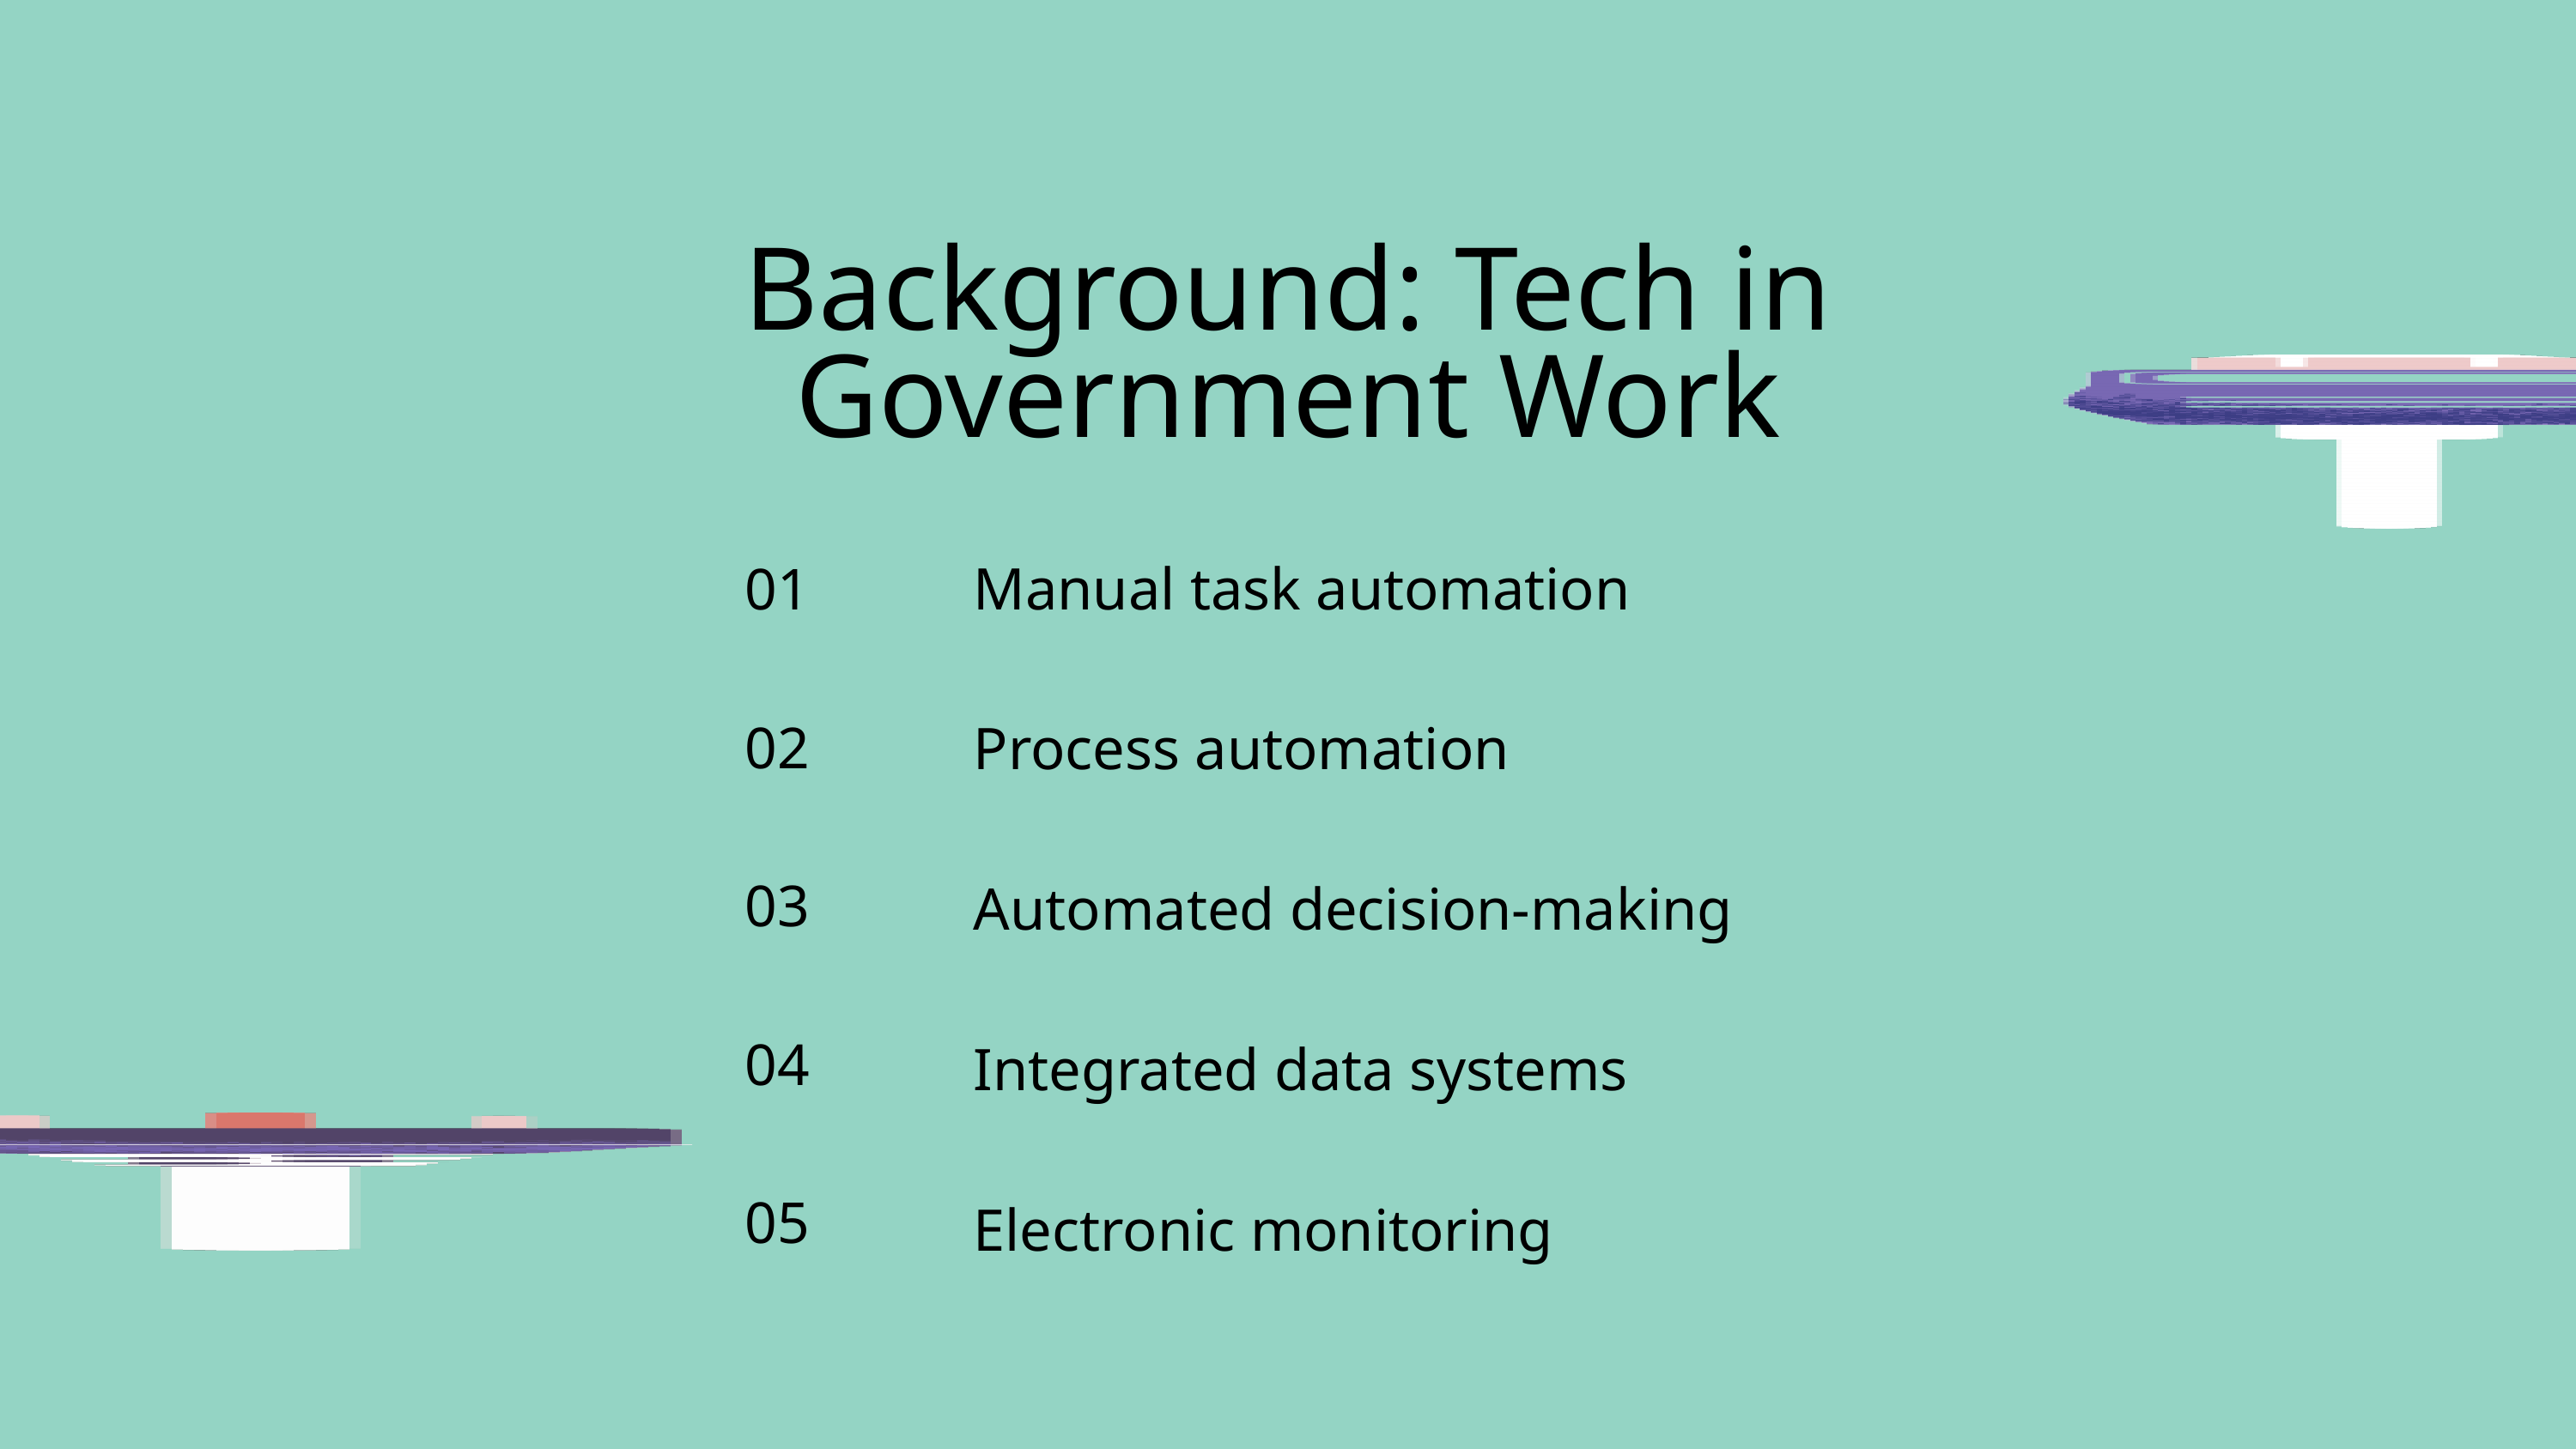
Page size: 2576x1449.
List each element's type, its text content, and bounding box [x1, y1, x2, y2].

text_box [2057, 355, 2576, 529]
text_box 01 02 03 04 05 [744, 542, 973, 1255]
text_box [0, 1113, 693, 1251]
text_box Background: Tech in Government Work [692, 245, 1884, 461]
text_box Manual task automation Process automation Automated decision-making Integrated data systems Electronic monitoring [973, 540, 2187, 1263]
